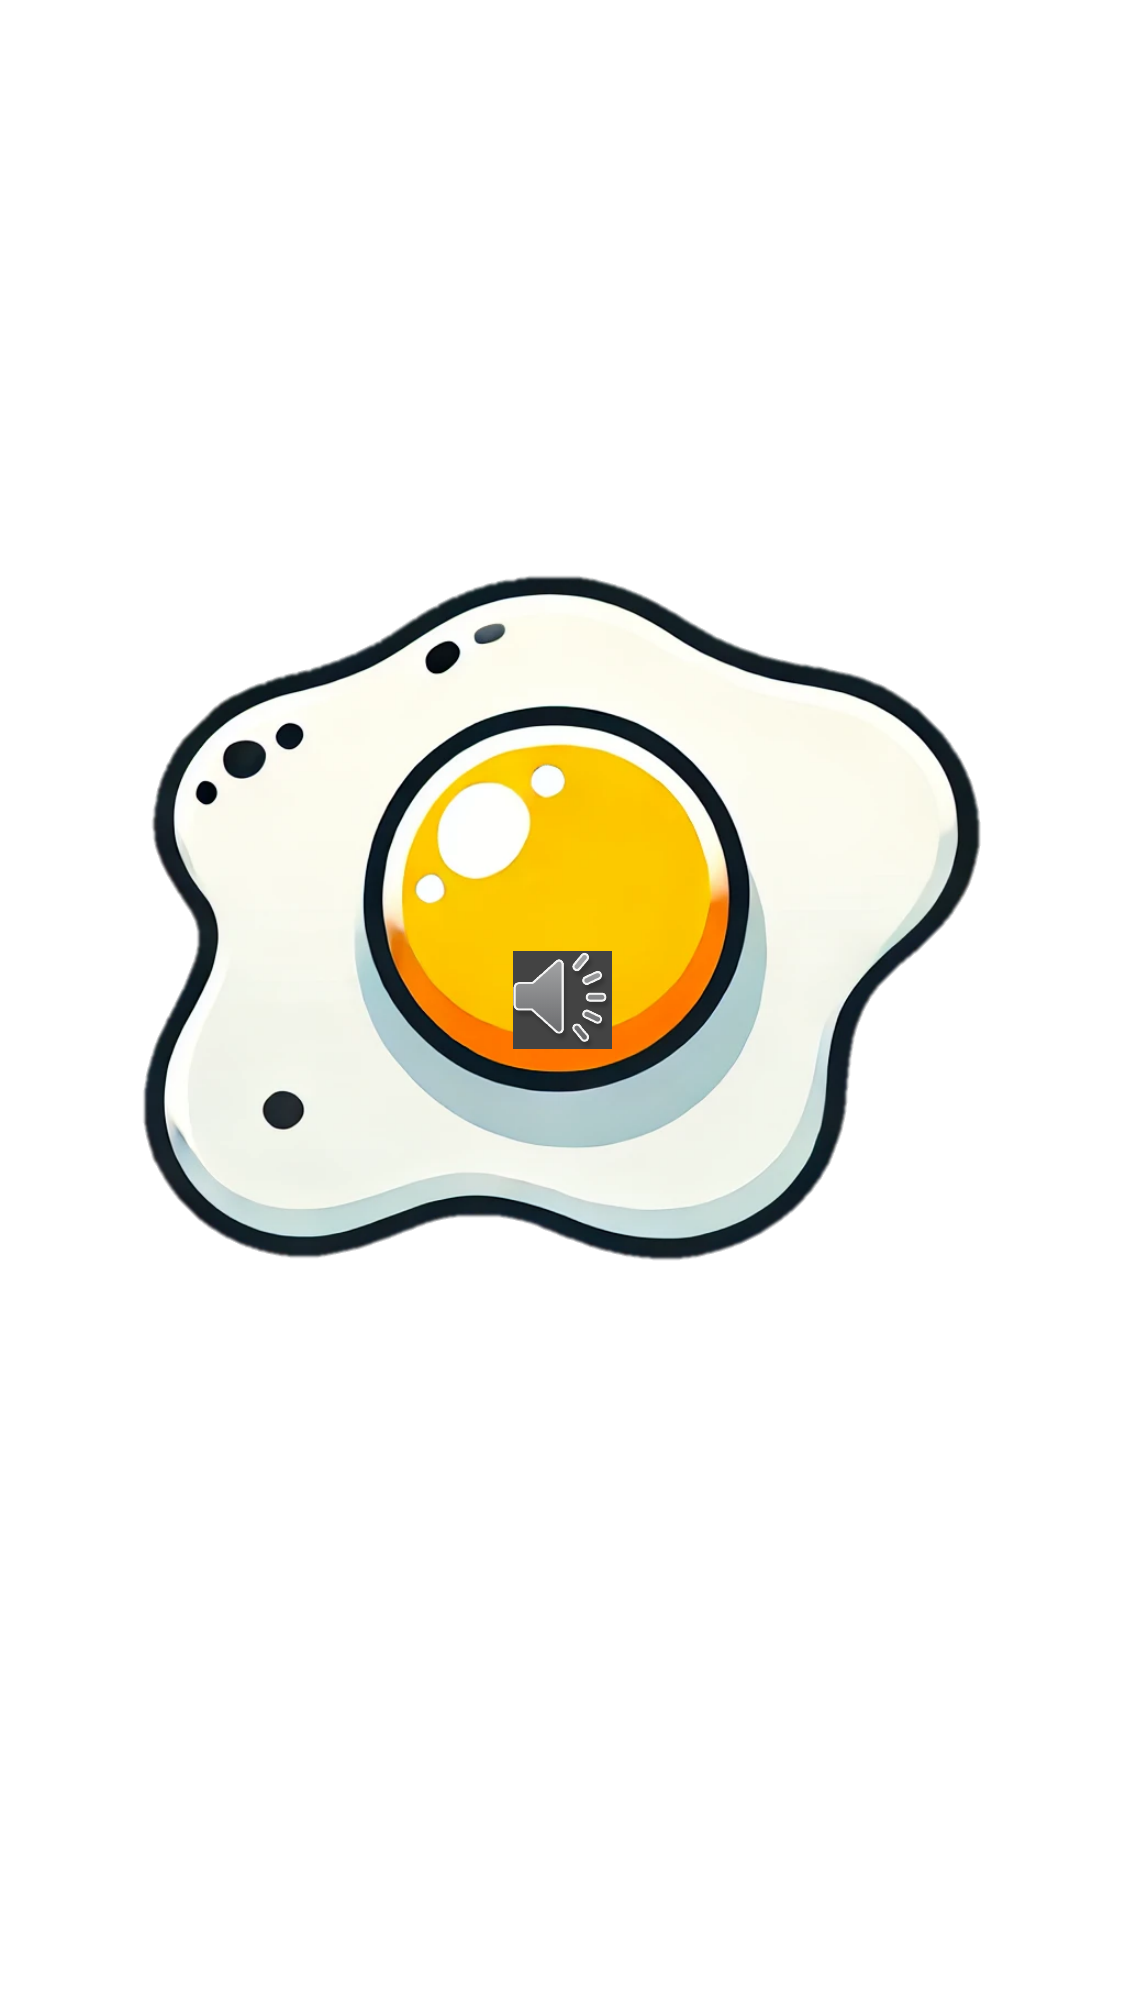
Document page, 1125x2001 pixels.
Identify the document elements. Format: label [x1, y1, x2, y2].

picture [0, 437, 1125, 1563]
